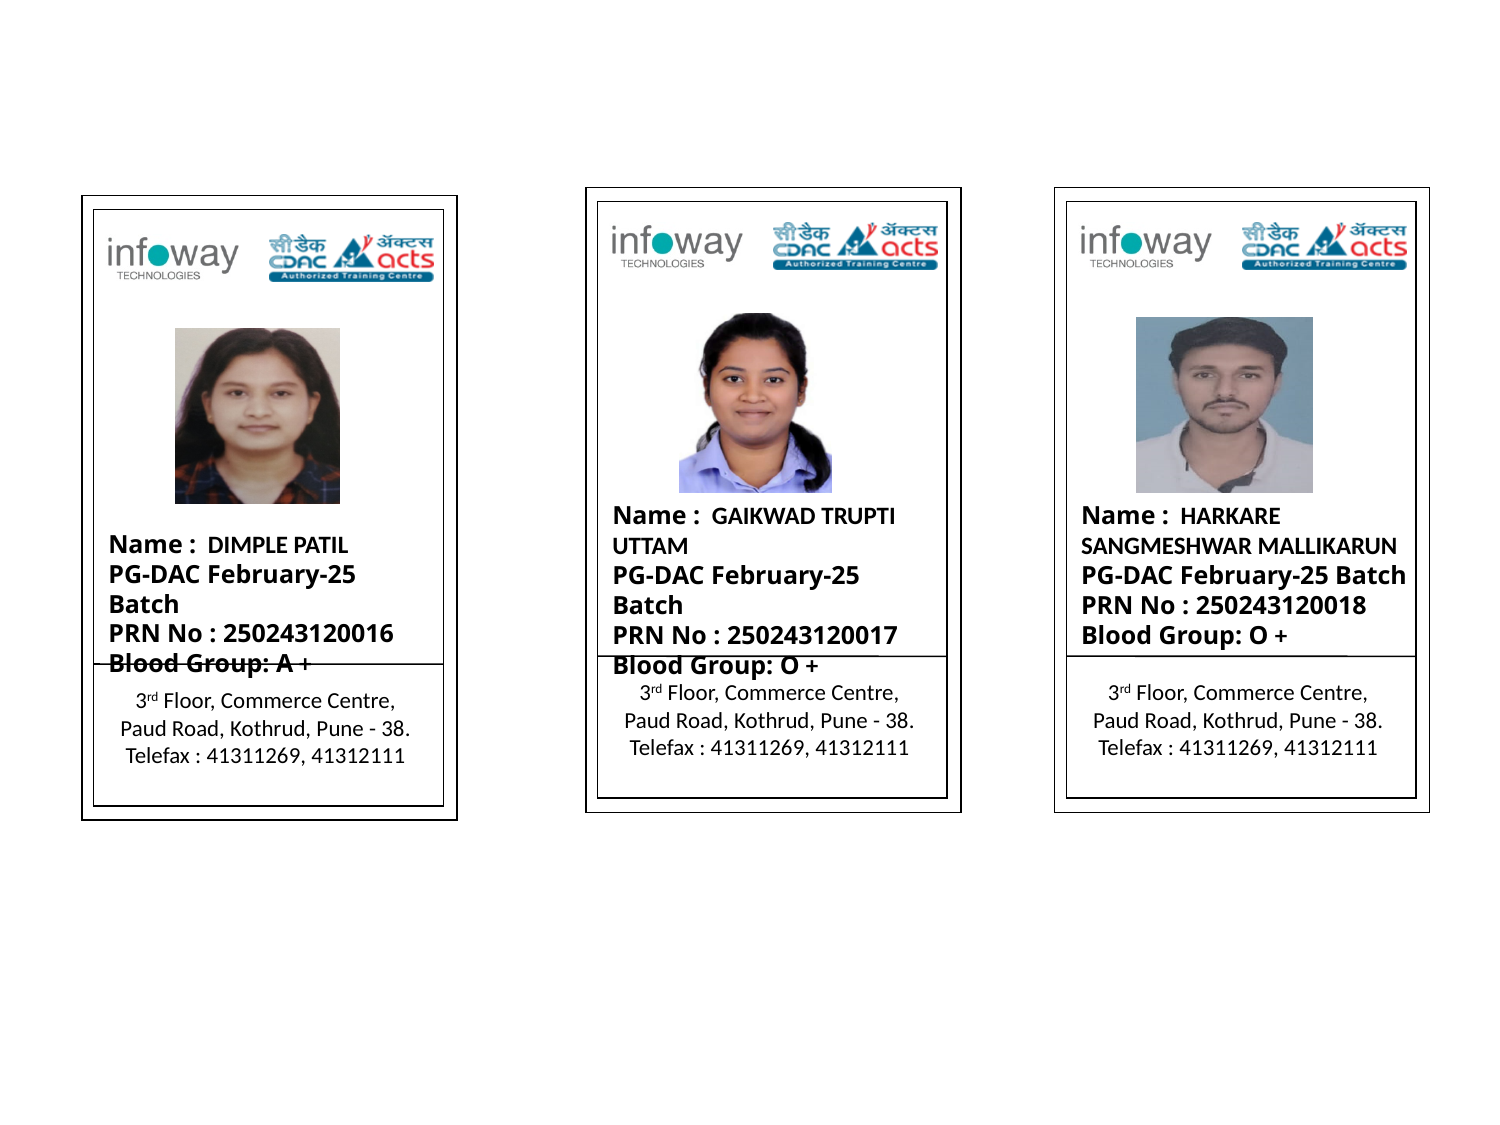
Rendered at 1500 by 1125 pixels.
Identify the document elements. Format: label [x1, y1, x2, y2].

text_box [585, 187, 962, 813]
picture [1241, 222, 1407, 270]
picture [1136, 316, 1313, 493]
text_box [1054, 187, 1430, 813]
picture [773, 222, 938, 270]
picture [269, 234, 434, 282]
picture [679, 313, 833, 493]
picture [175, 328, 340, 505]
text_box [81, 195, 458, 821]
picture [1077, 222, 1212, 270]
picture [609, 222, 744, 270]
